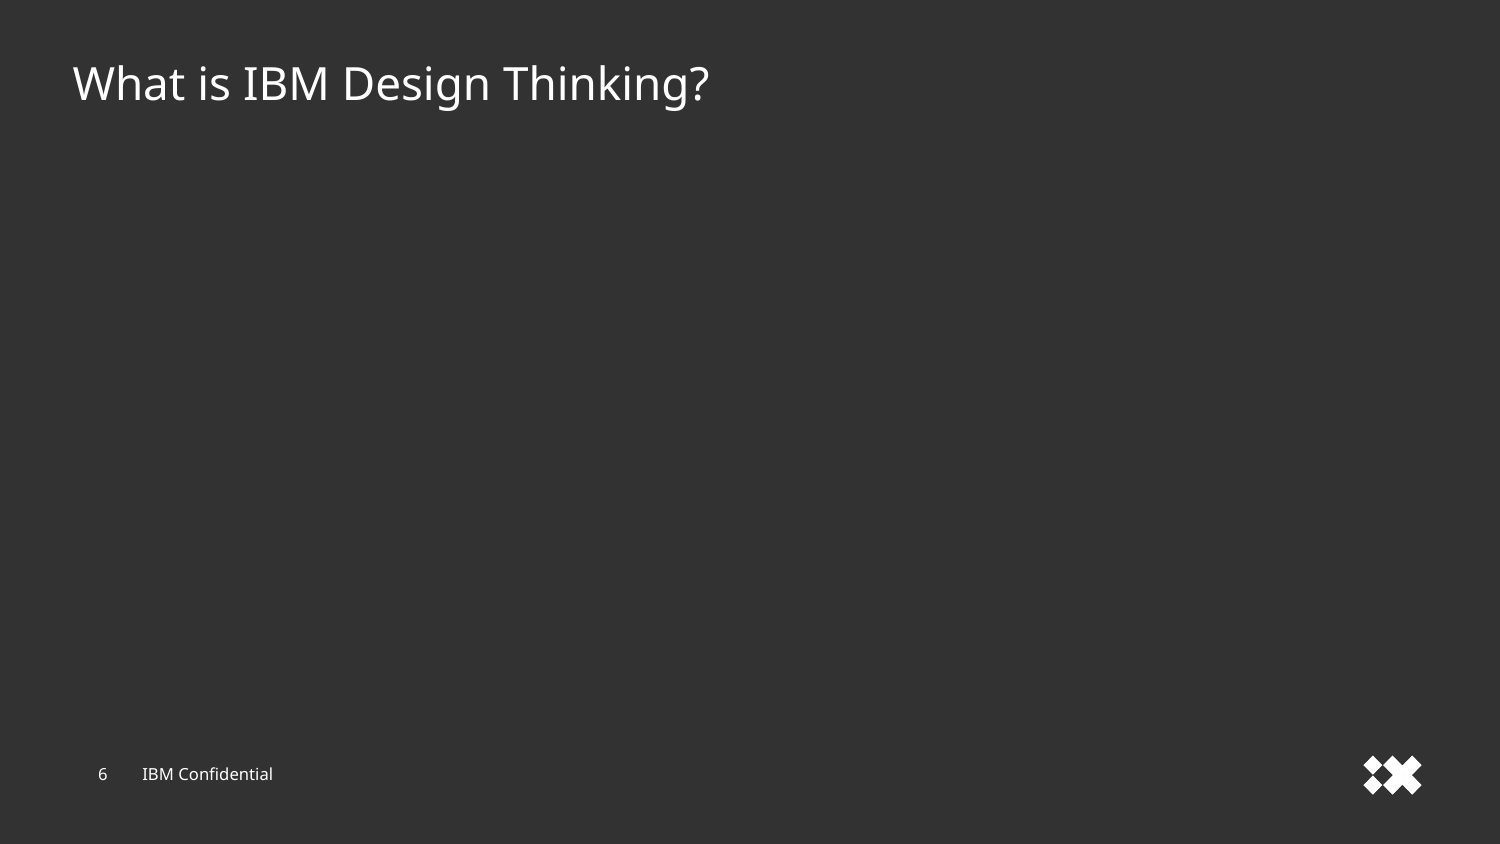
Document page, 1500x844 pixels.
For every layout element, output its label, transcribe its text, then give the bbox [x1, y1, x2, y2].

title What is IBM Design Thinking? [72, 60, 1423, 112]
slide_number 6 [72, 758, 134, 792]
footer IBM Confidential [142, 758, 368, 792]
picture [1363, 755, 1422, 795]
